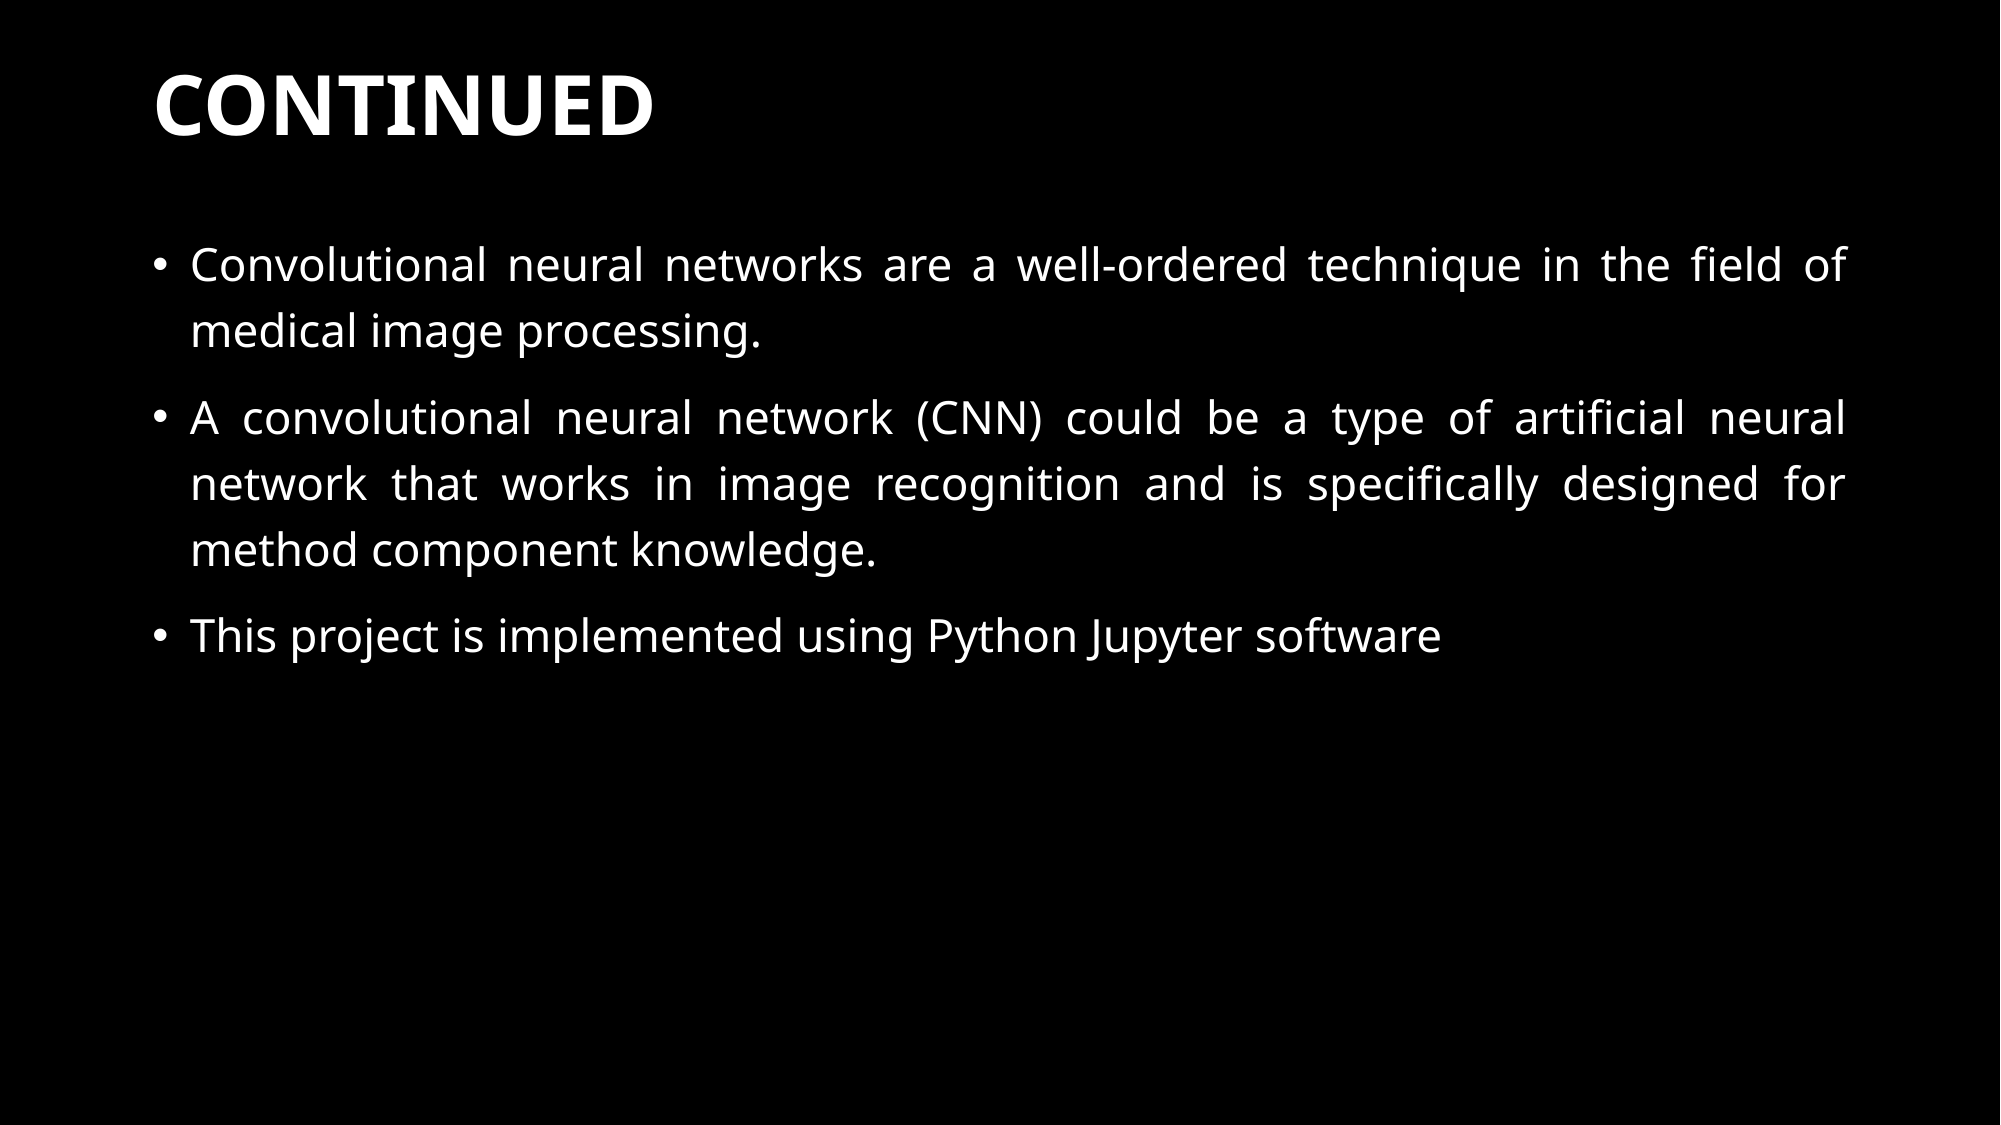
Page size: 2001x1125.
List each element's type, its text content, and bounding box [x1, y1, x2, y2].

title CONTINUED [137, 0, 1863, 217]
list Convolutional neural networks are a well-ordered technique in the field of medical image processing. A convolutional neural network (CNN) could be a type of artificial neural network that works in image recognition and is specifically designed for method component knowledge. This project is implemented using Python Jupyter software [137, 217, 1863, 908]
